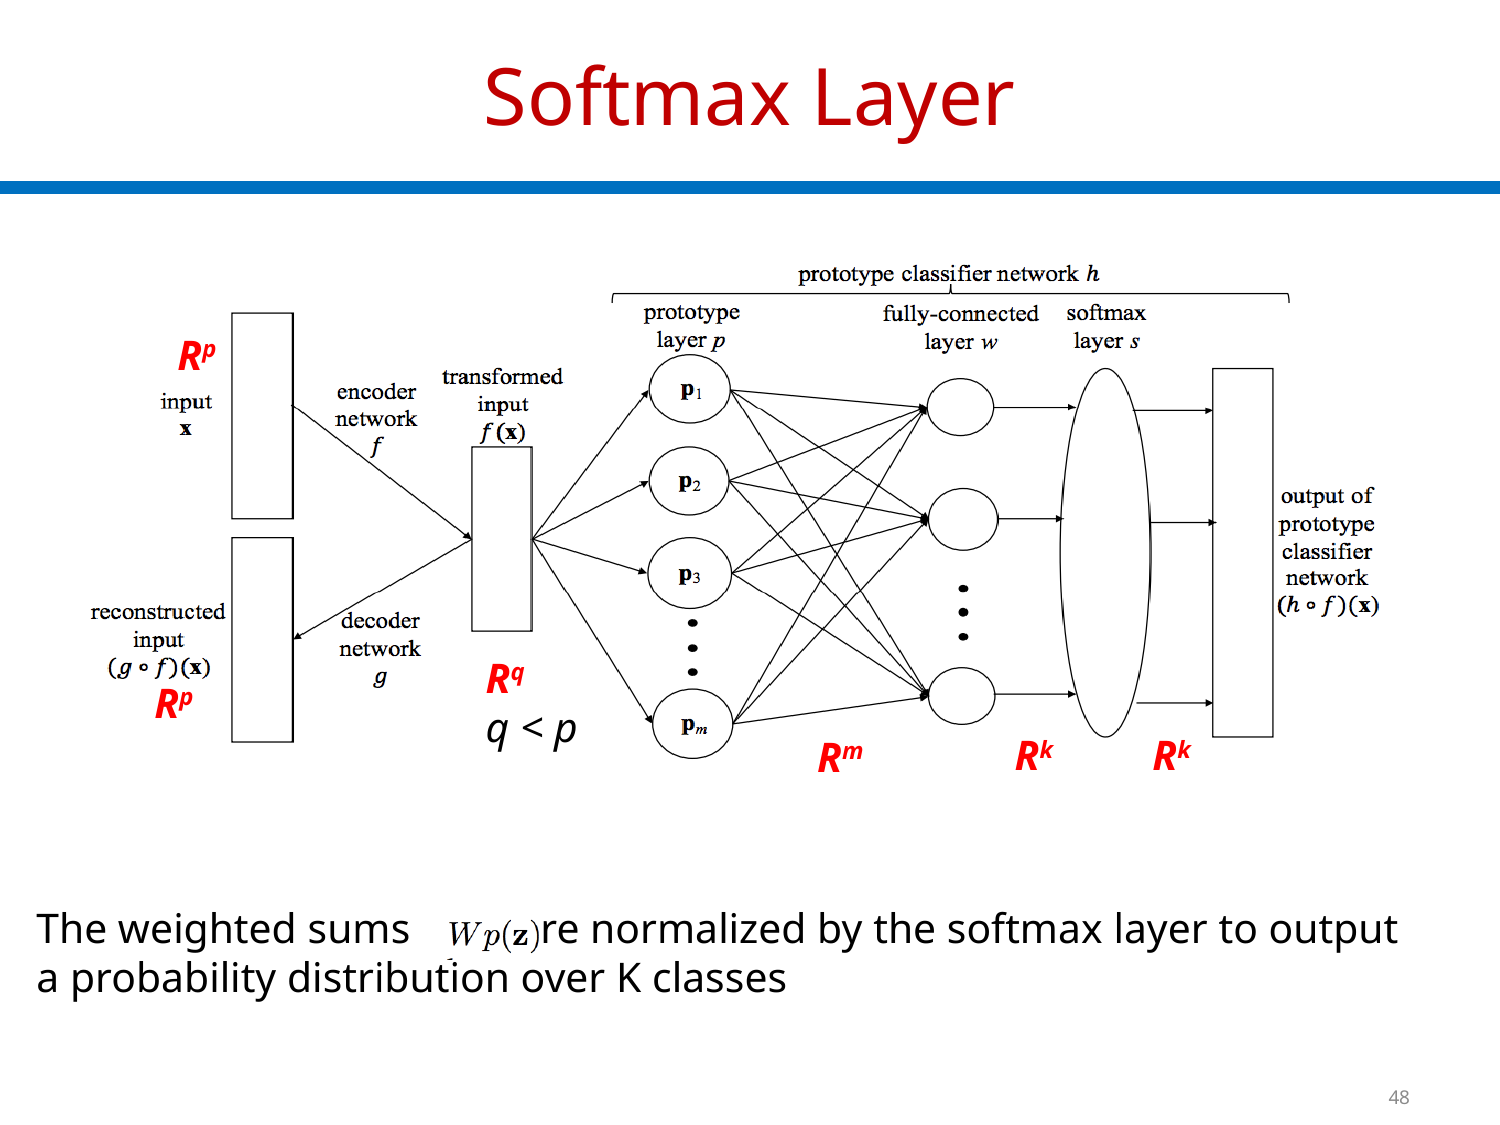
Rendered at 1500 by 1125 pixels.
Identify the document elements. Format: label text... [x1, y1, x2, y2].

picture [0, 224, 1498, 778]
text_box The weighted sums are normalized by the softmax layer to output a probability distribution over K classes [21, 895, 75, 1009]
title Softmax Layer [0, 0, 1500, 188]
list [75, 786, 1425, 1096]
slide_number 48 [1074, 1085, 1425, 1112]
picture [444, 912, 542, 960]
